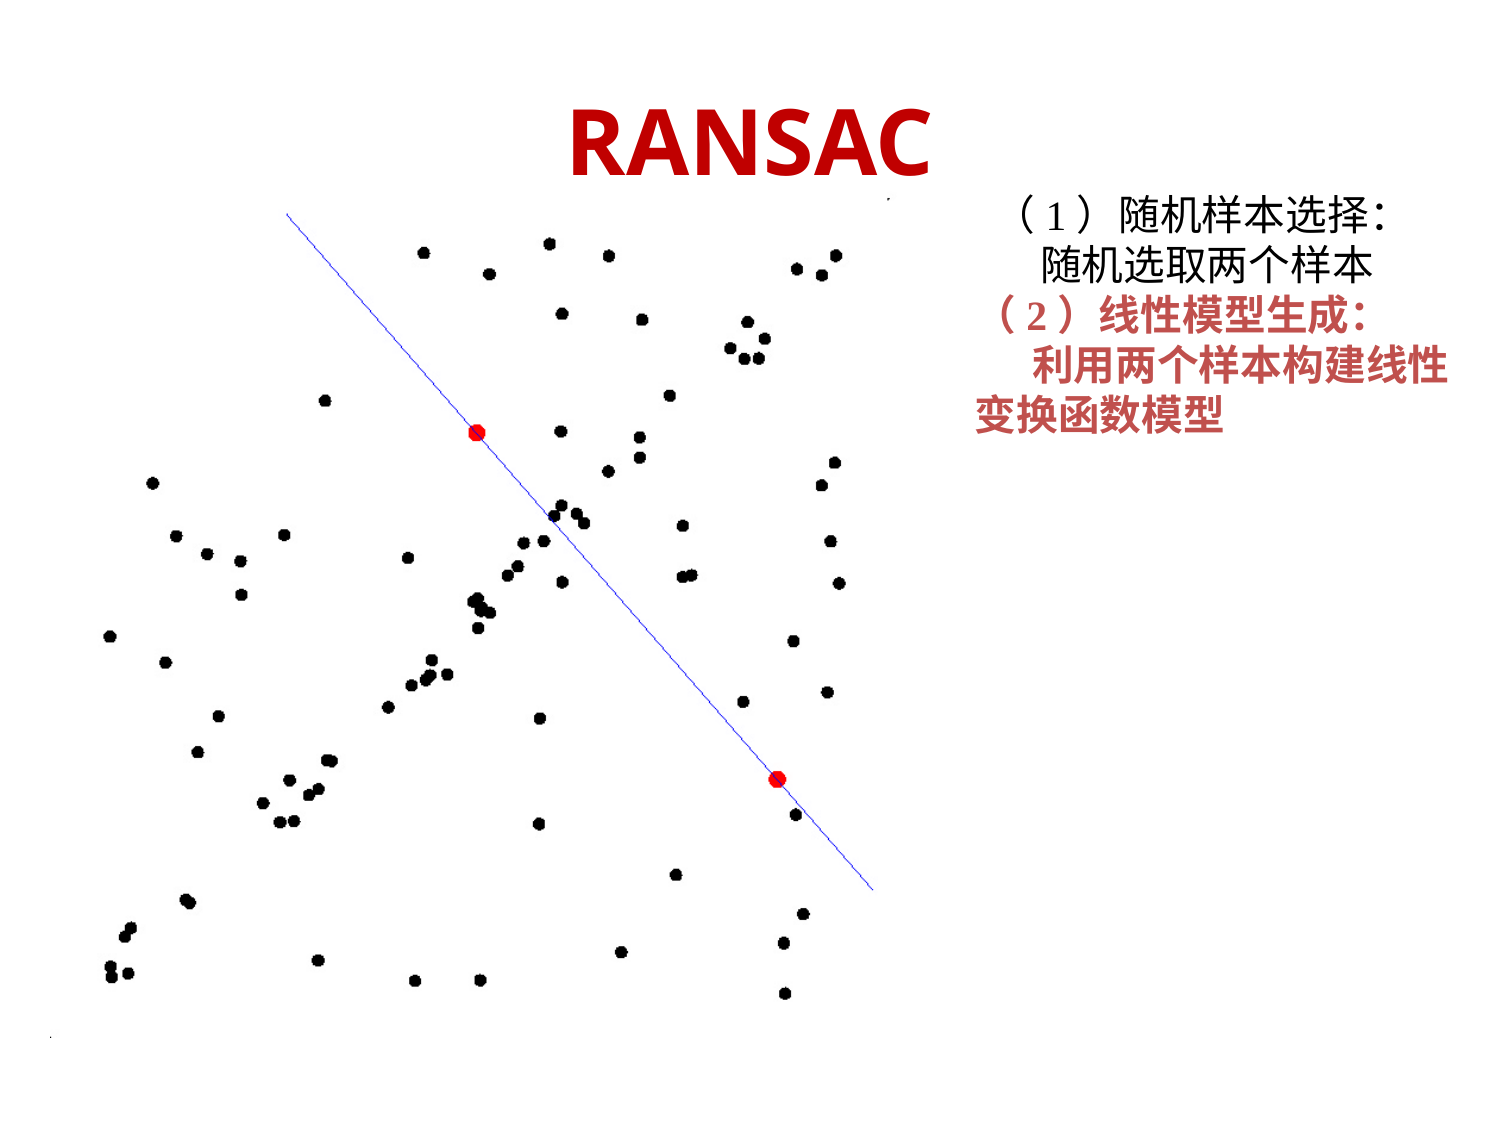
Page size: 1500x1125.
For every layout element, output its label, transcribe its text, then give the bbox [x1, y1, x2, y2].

text_box （1）随机样本选择： 随机选取两个样本 （2）线性模型生成： 利用两个样本构建线性变换函数模型 [959, 181, 1500, 447]
title RANSAC [75, 45, 1425, 233]
picture [49, 191, 898, 1038]
